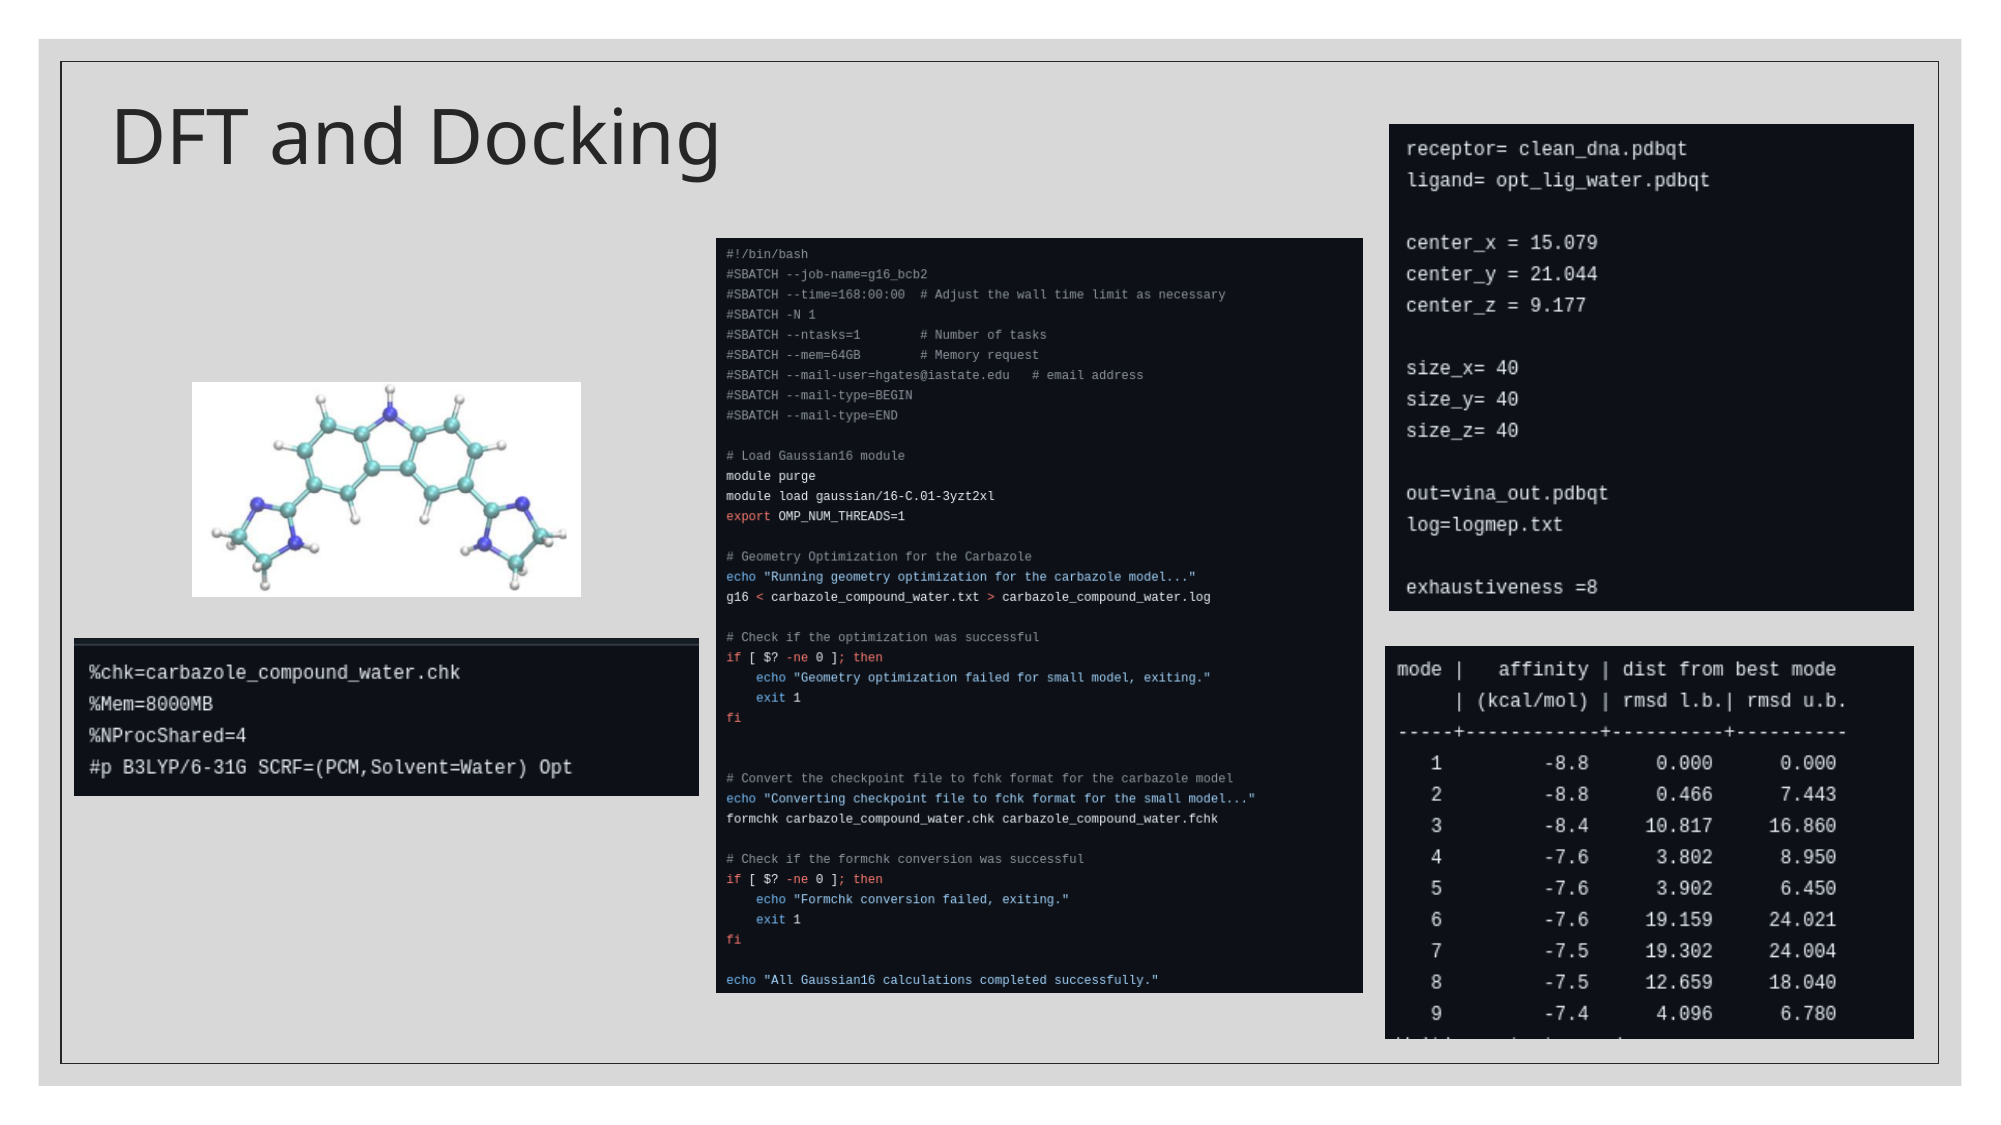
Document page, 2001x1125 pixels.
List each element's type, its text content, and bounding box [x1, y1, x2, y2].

picture [74, 638, 700, 796]
picture [1385, 646, 1914, 1039]
picture [1389, 124, 1914, 611]
title DFT and Docking [74, 61, 759, 219]
picture [192, 382, 581, 597]
slide_number 8 [1687, 1045, 1825, 1050]
picture [716, 238, 1363, 993]
